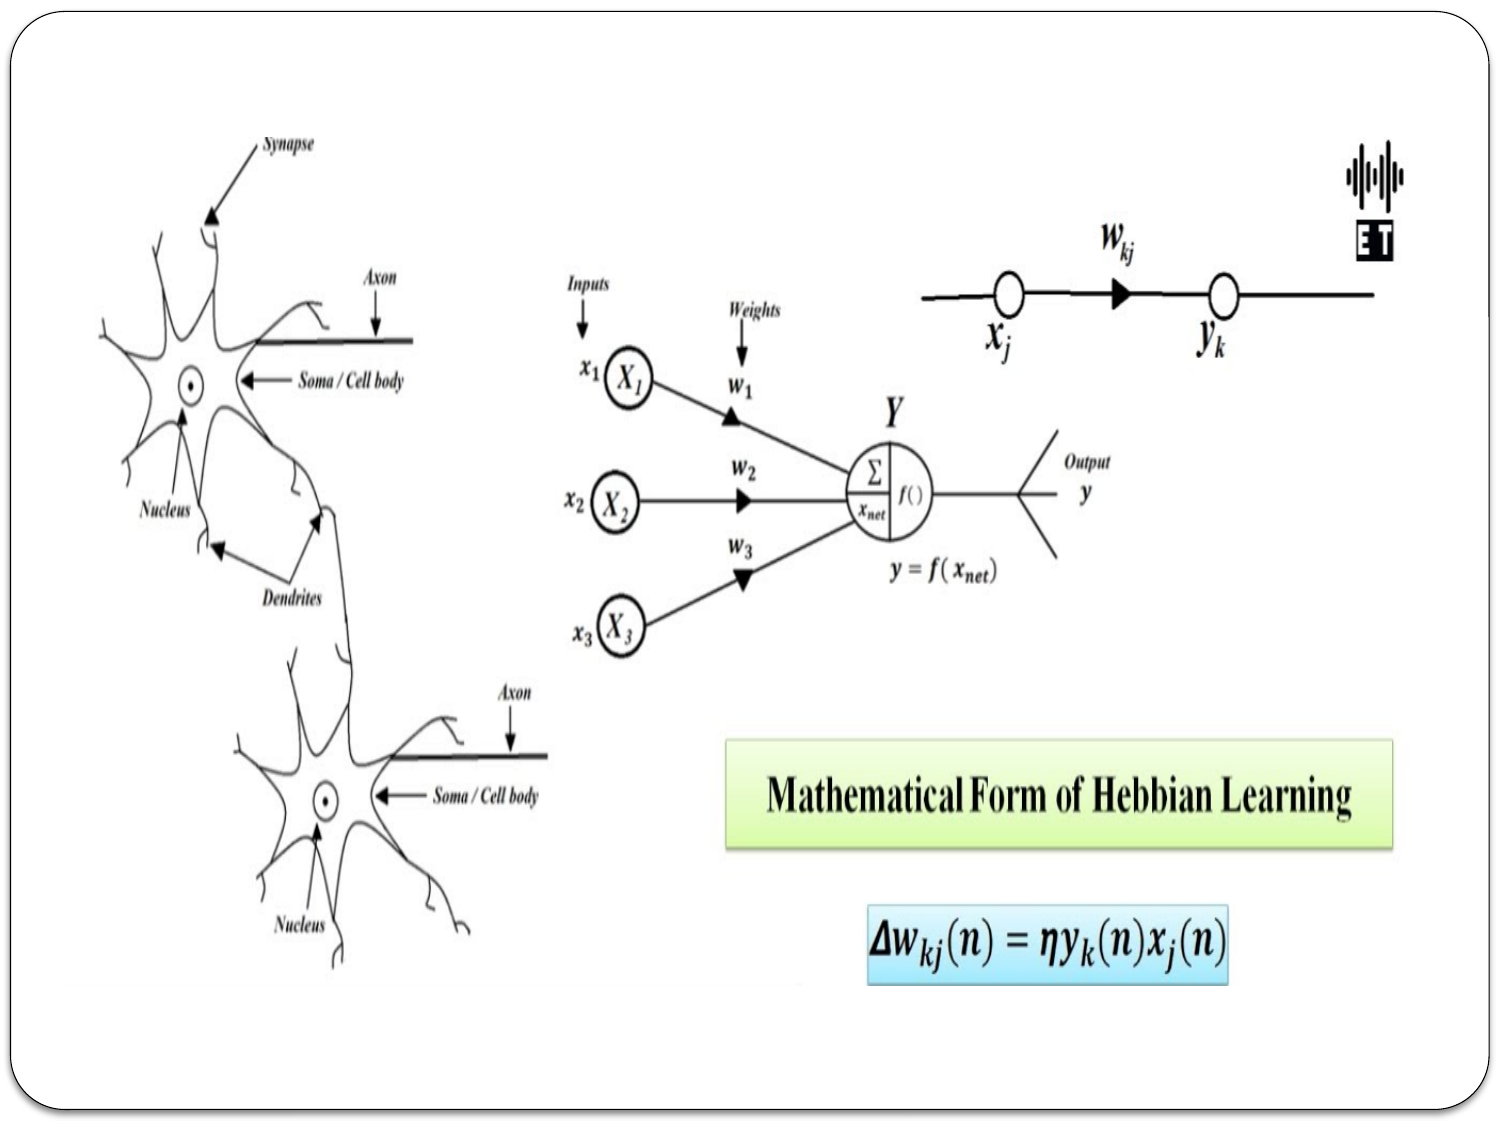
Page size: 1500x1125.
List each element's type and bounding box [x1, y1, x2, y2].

list [62, 137, 1422, 986]
